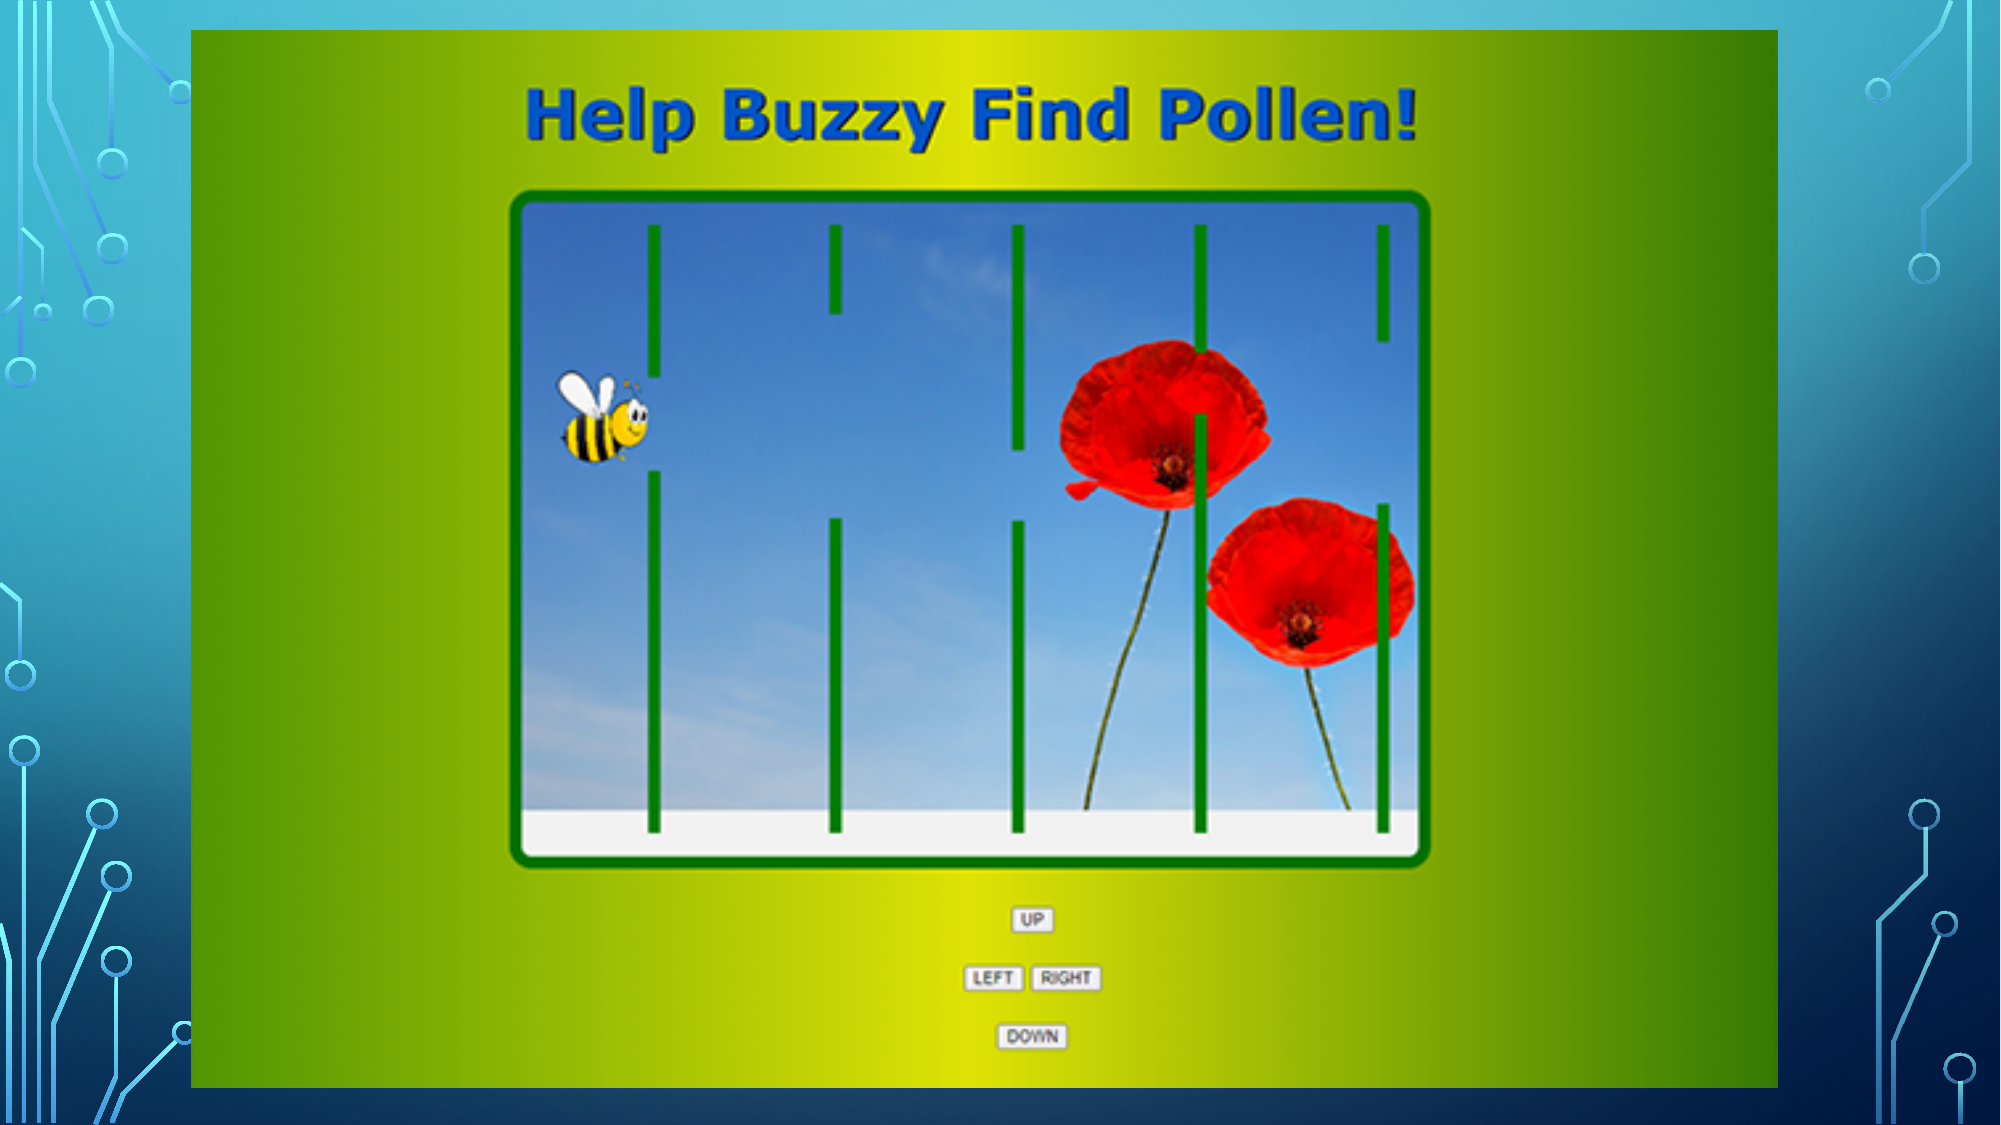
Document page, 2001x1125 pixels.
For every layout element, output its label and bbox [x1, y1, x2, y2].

list [191, 30, 1778, 1089]
